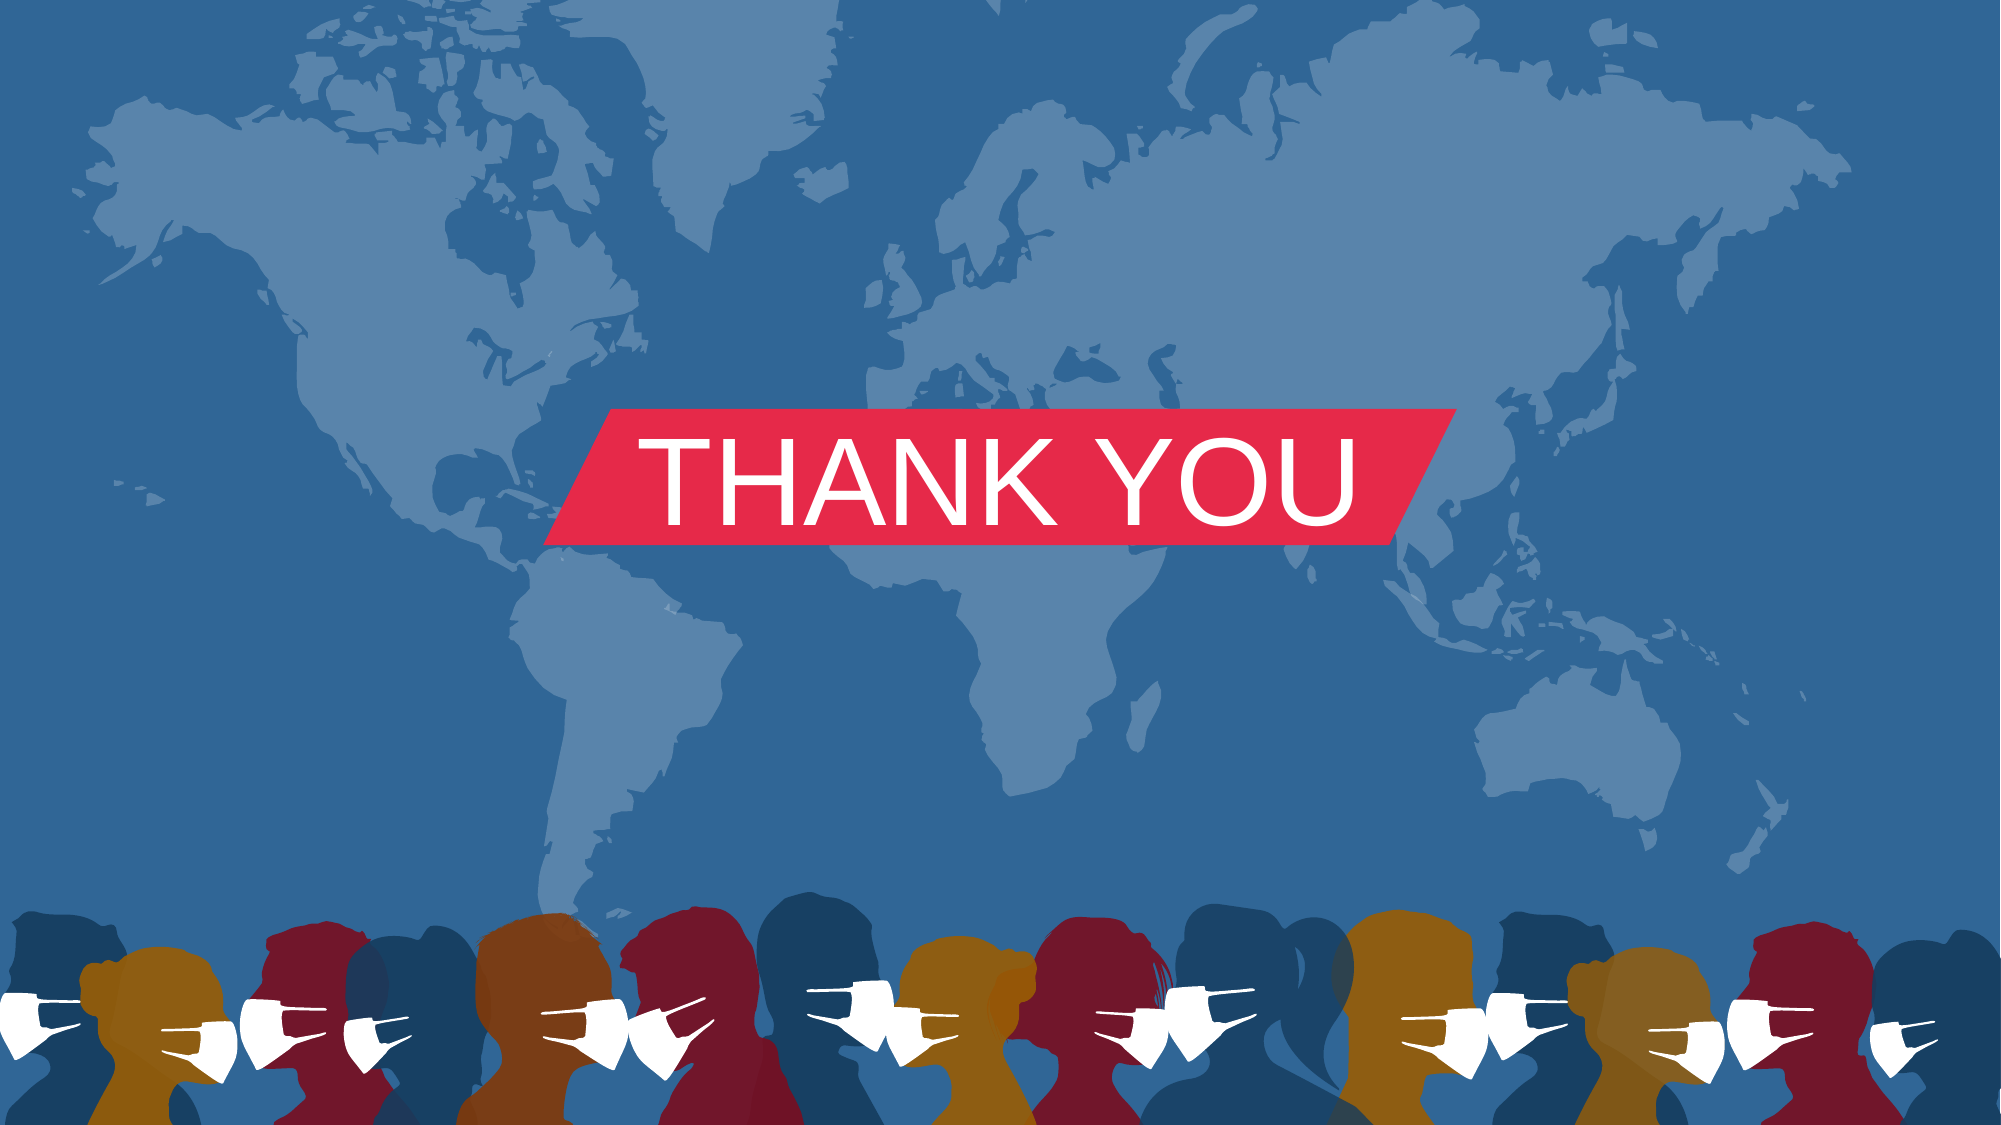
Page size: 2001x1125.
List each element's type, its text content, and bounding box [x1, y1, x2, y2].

text_box THANK YOU [0, 393, 2000, 558]
